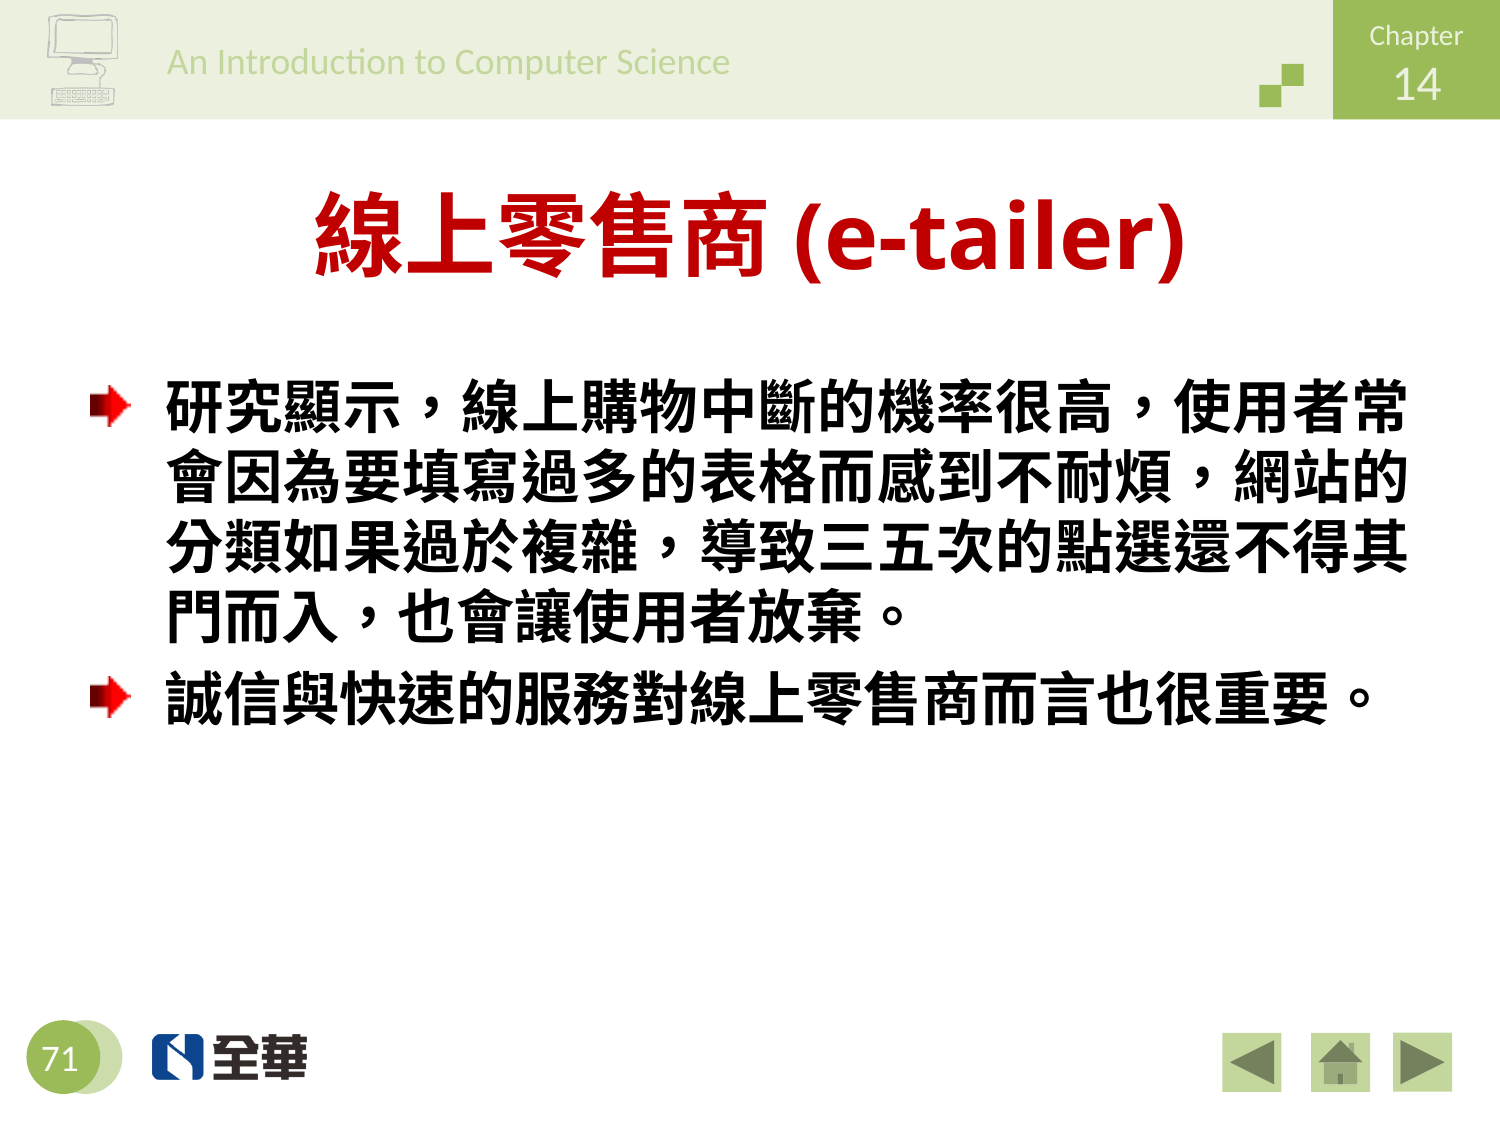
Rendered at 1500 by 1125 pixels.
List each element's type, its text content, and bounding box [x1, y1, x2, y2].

picture [47, 14, 118, 106]
picture [152, 1034, 307, 1080]
picture [90, 385, 131, 427]
title 線上零售商(e-tailer) [75, 138, 1425, 327]
list 研究顯示，線上購物中斷的機率很高，使用者常會因為要填寫過多的表格而感到不耐煩，網站的分類如果過於複雜，導致三五次的點選還不得其門而入，也會讓使用者放棄。 誠信與快速的服務對線上零售商而言也很重要。 [75, 363, 1425, 1005]
picture [90, 676, 131, 718]
